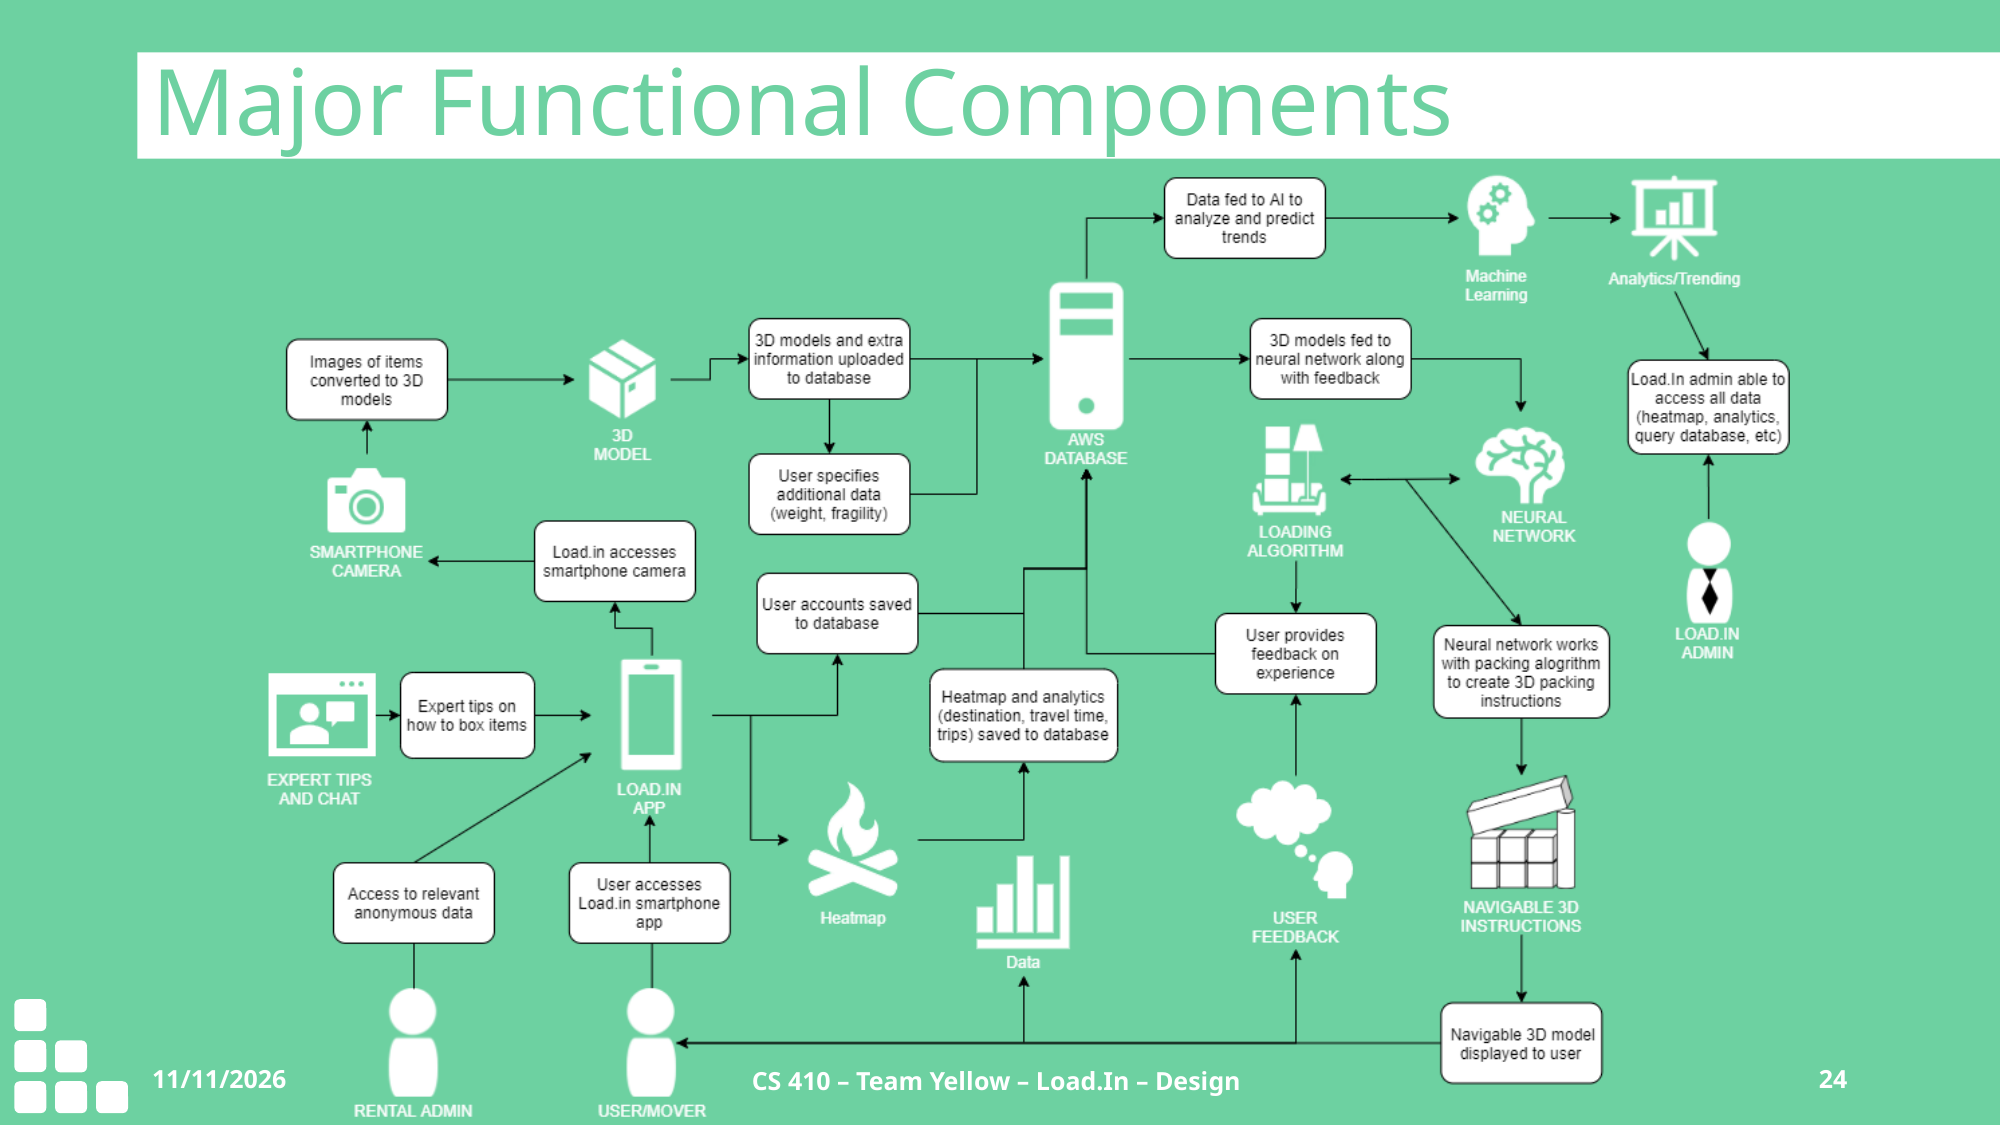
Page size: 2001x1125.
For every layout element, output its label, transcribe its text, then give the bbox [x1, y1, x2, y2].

picture [257, 163, 1790, 1125]
text_box 24 [1794, 1035, 1863, 1125]
text_box 11/13/2020 [137, 1035, 253, 1125]
text_box Major Functional Components [137, 52, 2000, 159]
